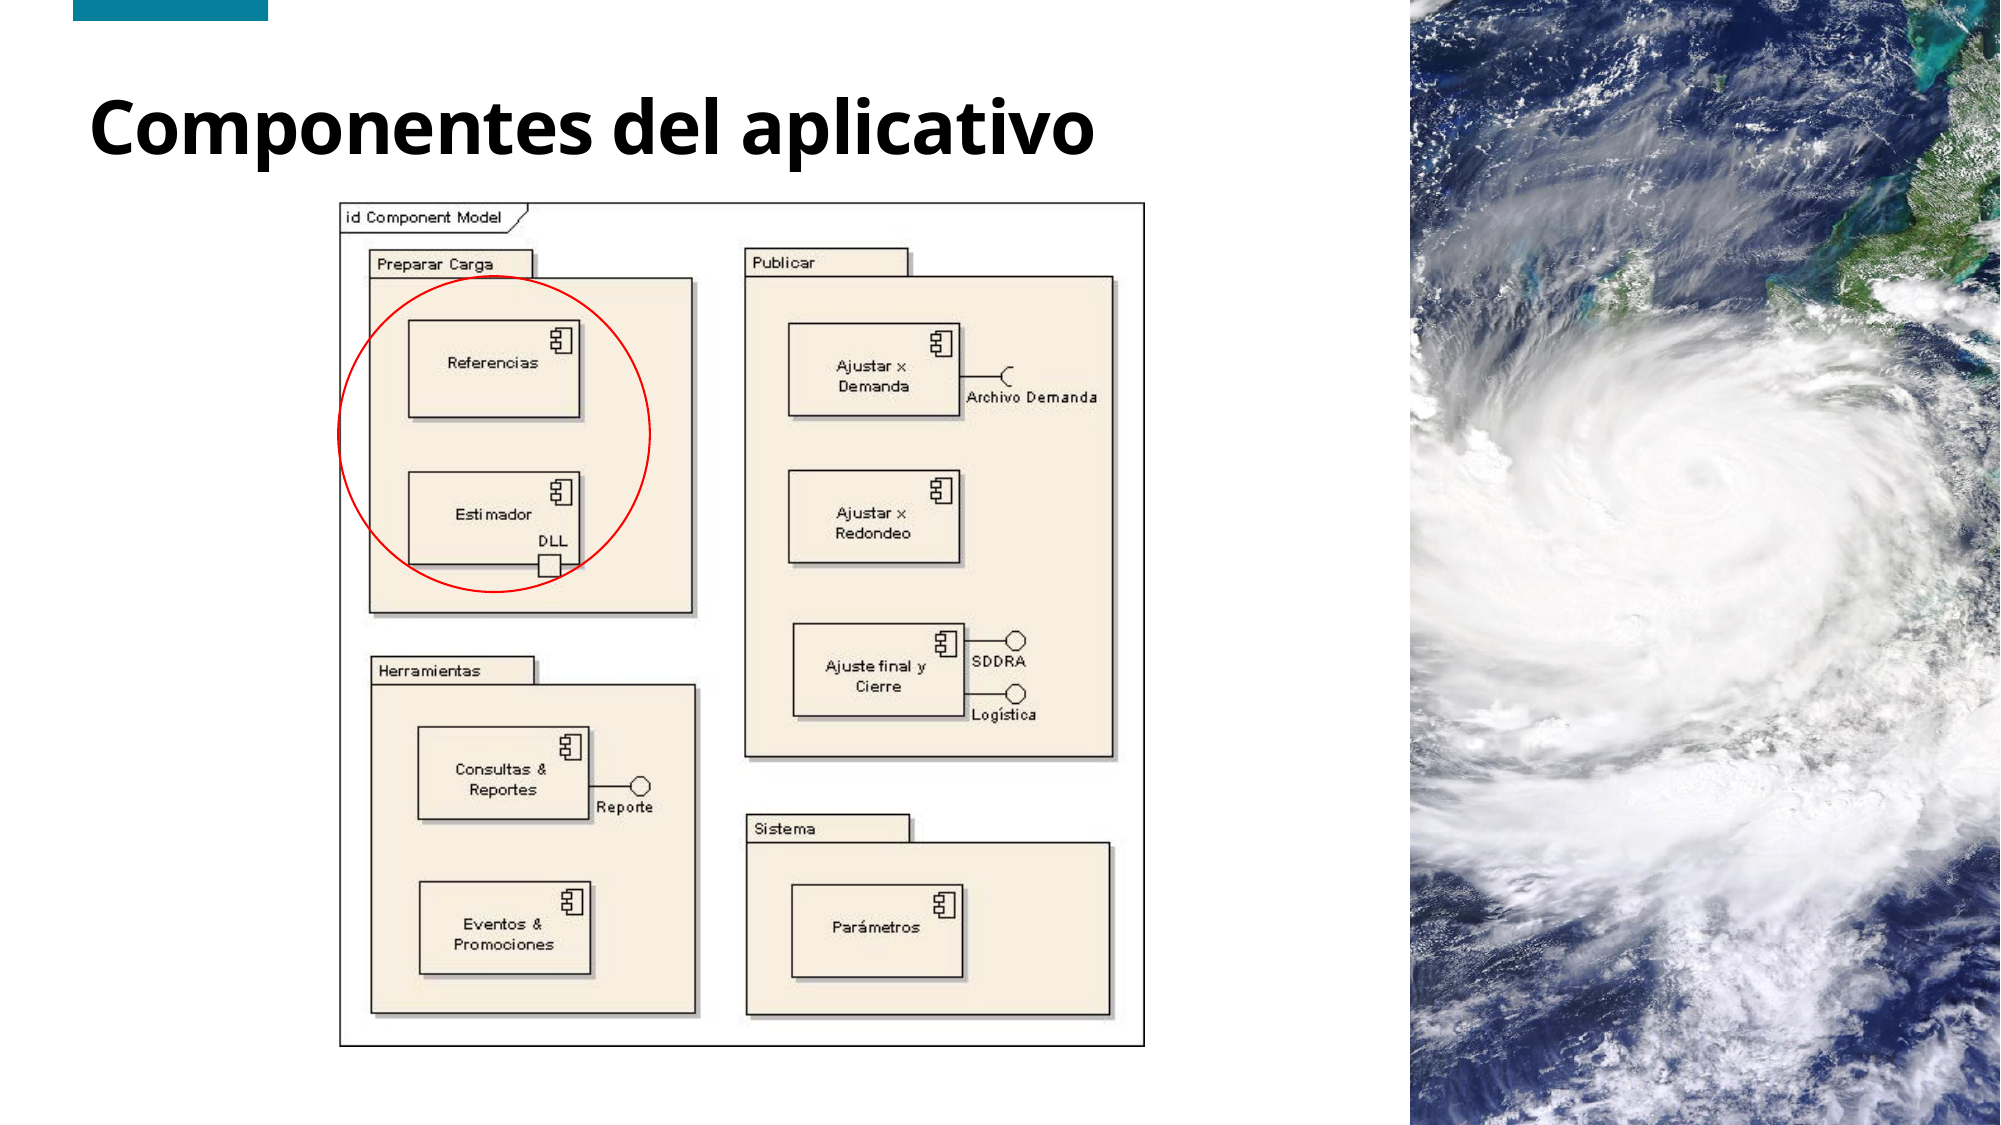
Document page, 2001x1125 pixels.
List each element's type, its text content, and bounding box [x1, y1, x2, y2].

title Componentes del aplicativo [73, 82, 1410, 179]
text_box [338, 201, 1145, 1047]
picture [1142, 1, 2000, 1125]
